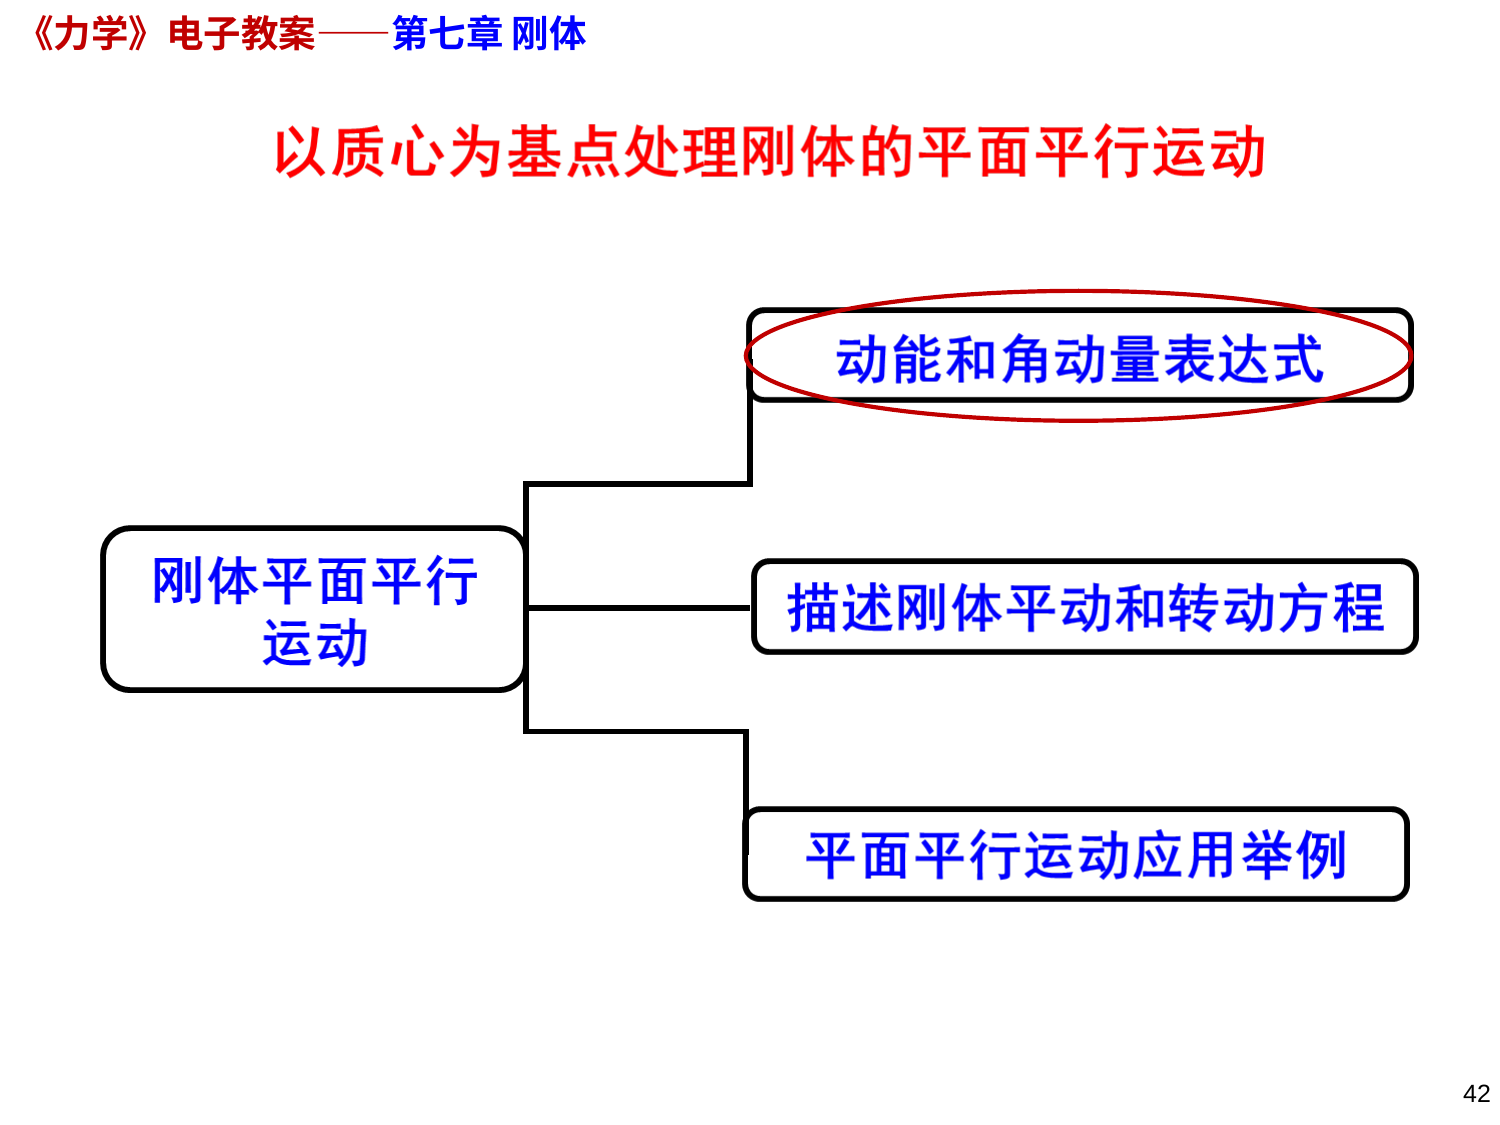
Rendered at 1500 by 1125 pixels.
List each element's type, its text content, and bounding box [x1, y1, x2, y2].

slide_number 42 [1155, 1070, 1500, 1125]
picture [751, 555, 1419, 670]
picture [99, 524, 526, 705]
text_box [858, 288, 1299, 305]
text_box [525, 359, 751, 607]
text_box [526, 607, 747, 856]
picture [742, 802, 1411, 918]
picture [234, 94, 1303, 218]
picture [746, 306, 1414, 422]
